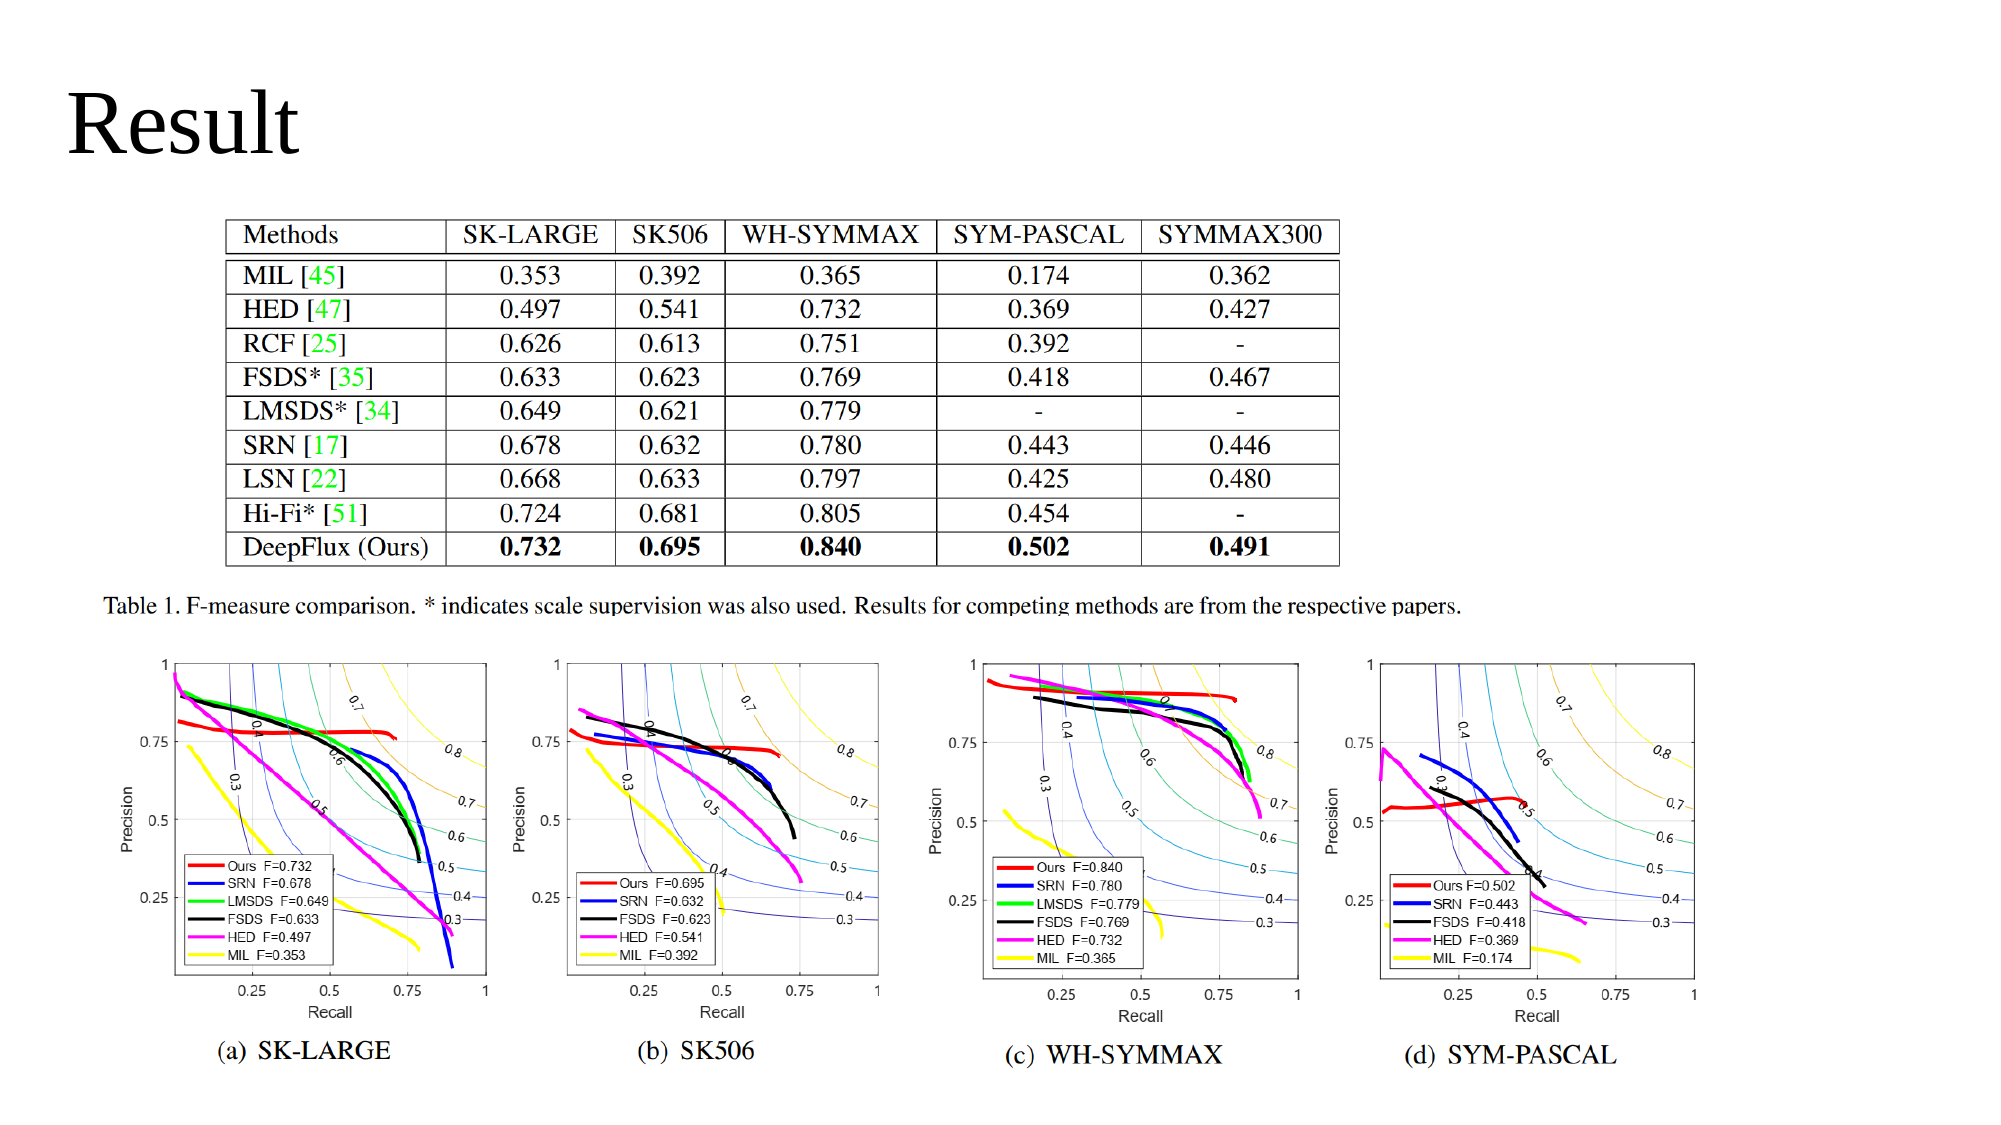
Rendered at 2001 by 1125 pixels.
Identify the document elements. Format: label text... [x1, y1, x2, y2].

text_box Result [50, 14, 1776, 233]
picture [114, 646, 1713, 1074]
picture [102, 212, 1473, 616]
